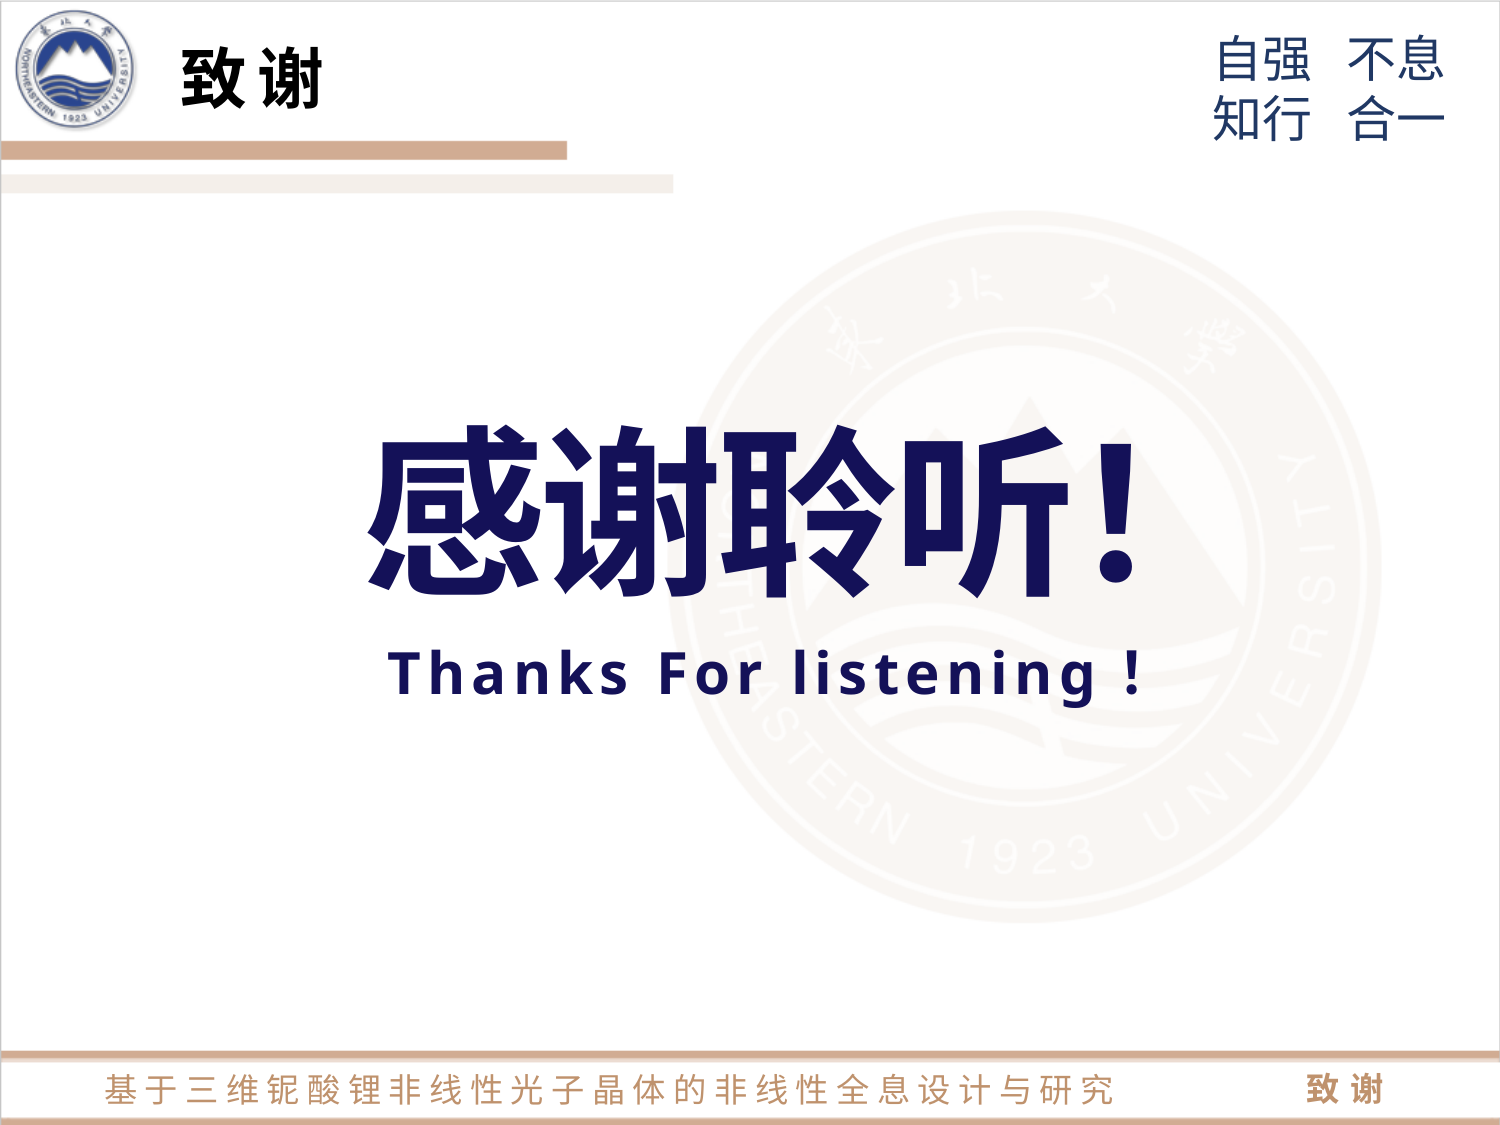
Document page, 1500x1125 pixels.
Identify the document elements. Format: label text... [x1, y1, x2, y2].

title 致谢 [165, 39, 372, 126]
text_box 感谢聆听！ [347, 391, 1269, 626]
picture [0, 0, 1500, 1125]
text_box 致谢 [1240, 1068, 1450, 1117]
text_box Thanks For listening！ [321, 628, 1241, 714]
